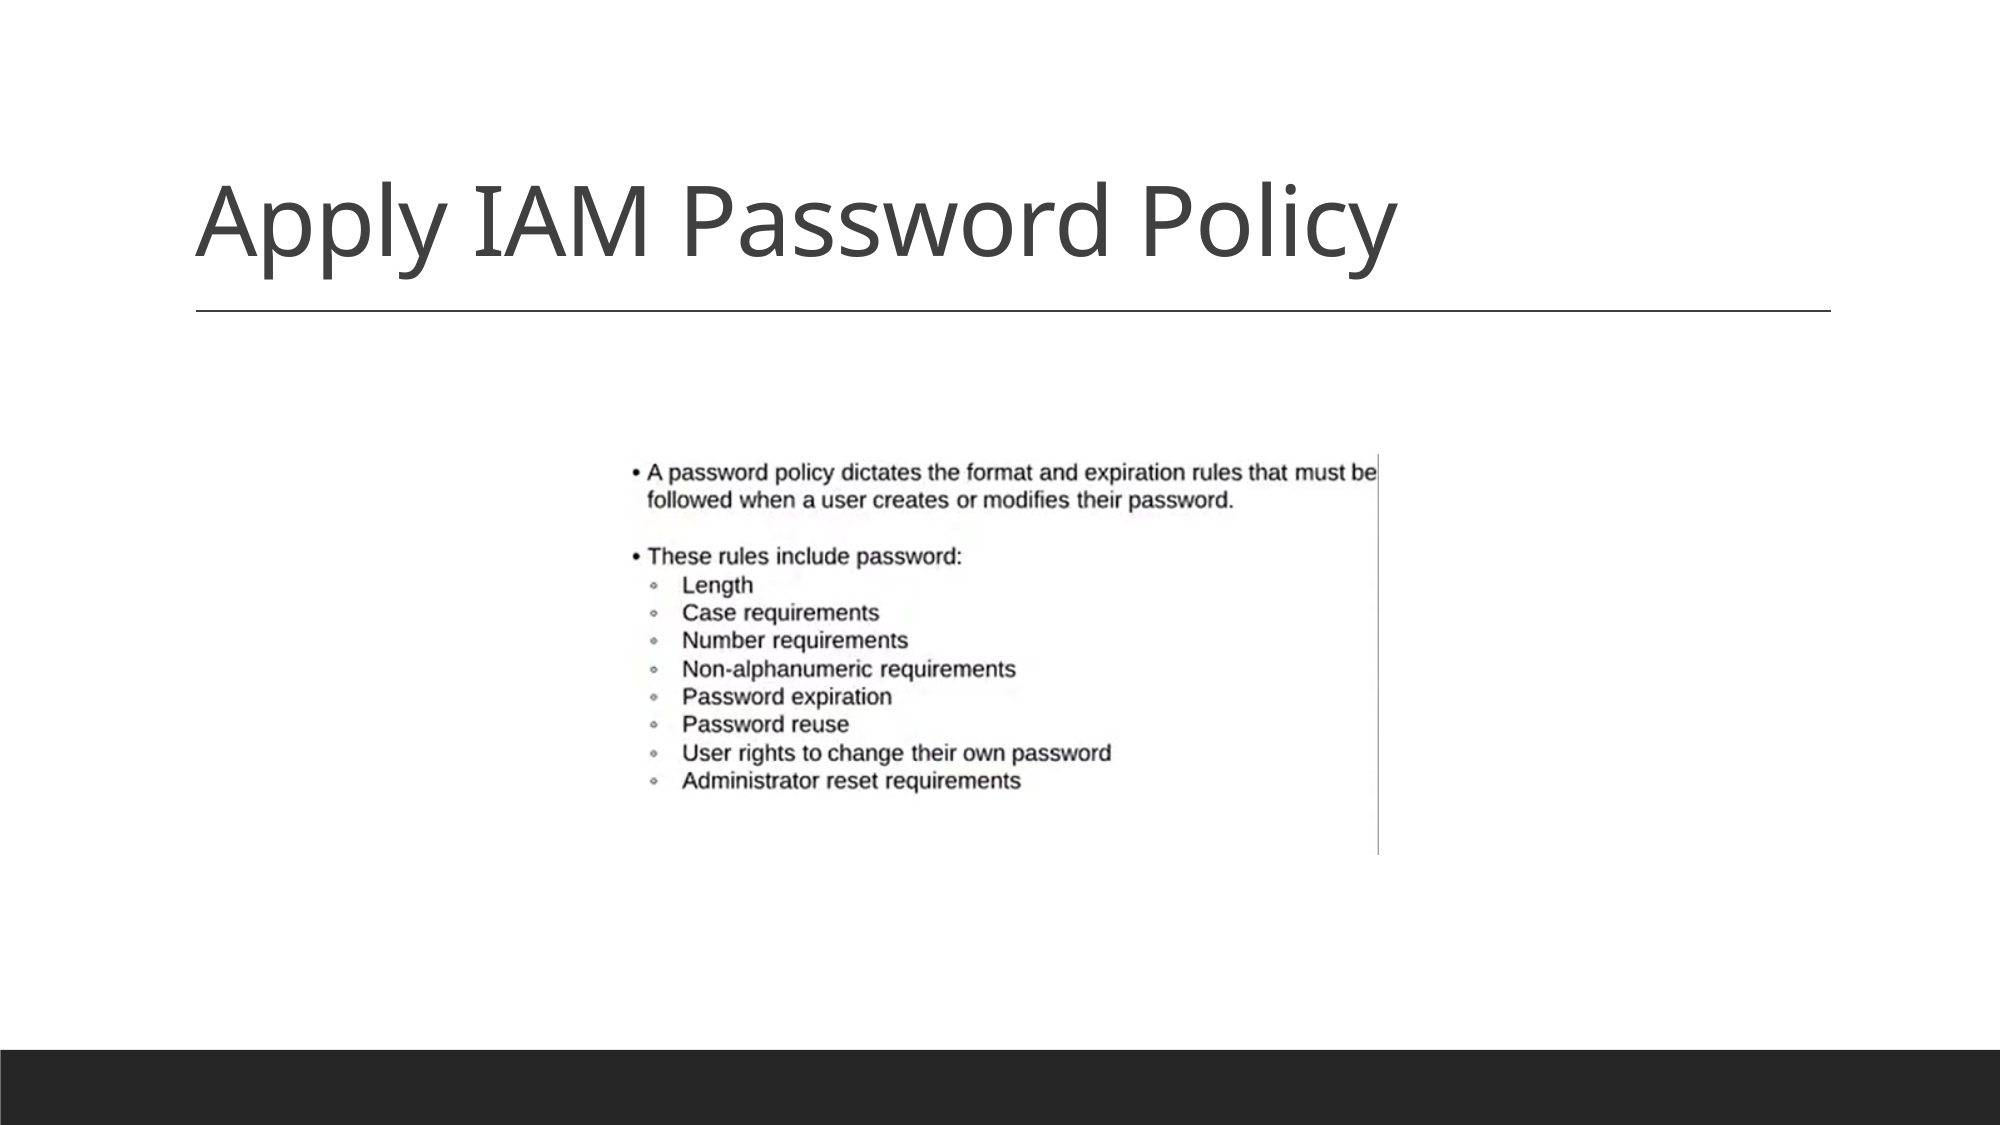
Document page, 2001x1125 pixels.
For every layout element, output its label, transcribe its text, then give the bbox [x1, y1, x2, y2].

title Apply IAM Password Policy [180, 47, 1830, 285]
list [631, 453, 1379, 855]
